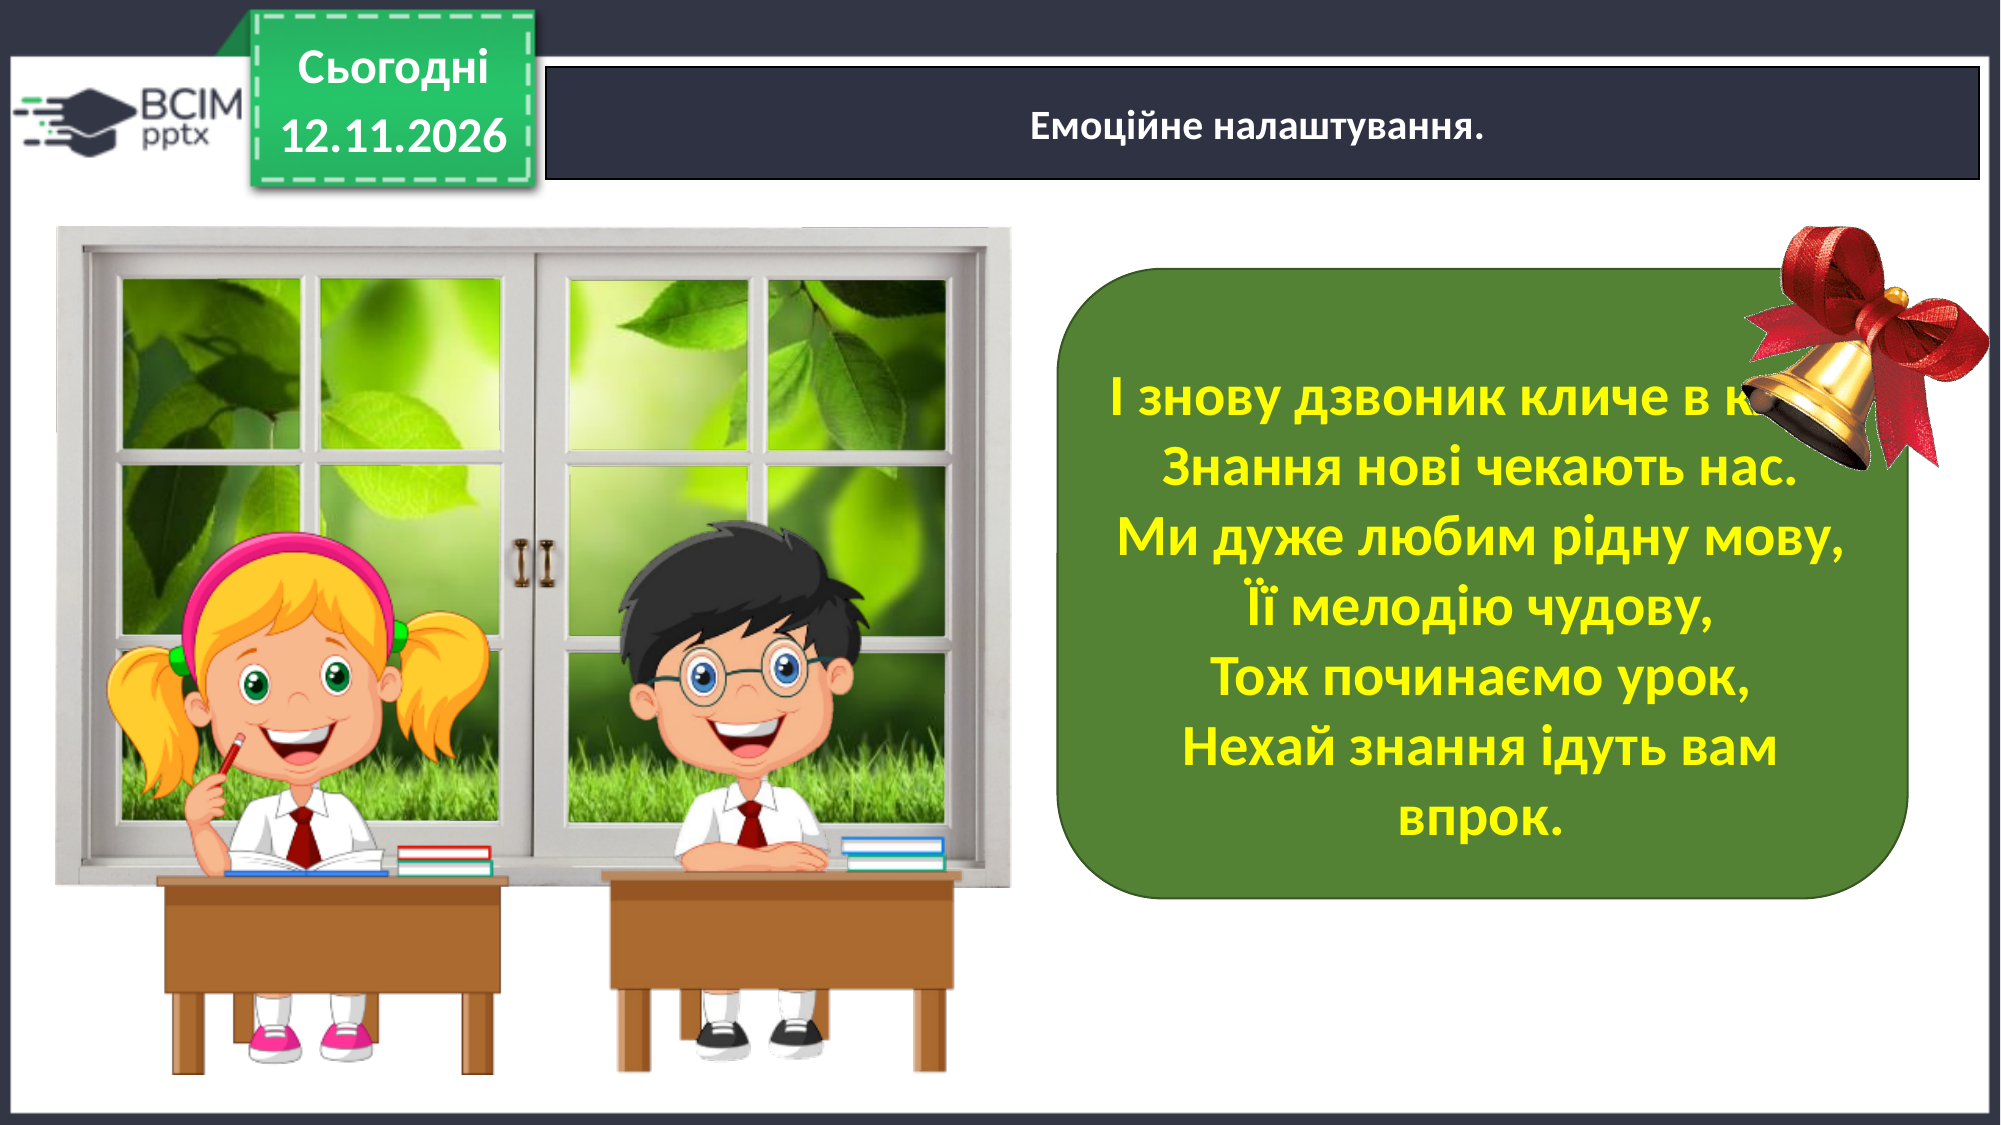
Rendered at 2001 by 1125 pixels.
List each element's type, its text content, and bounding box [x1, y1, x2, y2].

picture [0, 0, 2001, 1125]
text_box І знову дзвоник кличе в клас, Знання нові чекають нас. Ми дуже любим рідну мову, Її мелодію чудову, Тож починаємо урок, Нехай знання ідуть вам впрок. [1085, 349, 1877, 855]
text_box Емоційне налаштування. [545, 66, 1980, 180]
text_box [1056, 267, 1909, 900]
text_box Сьогодні [284, 26, 535, 101]
text_box 01.09.2022 [263, 101, 524, 164]
